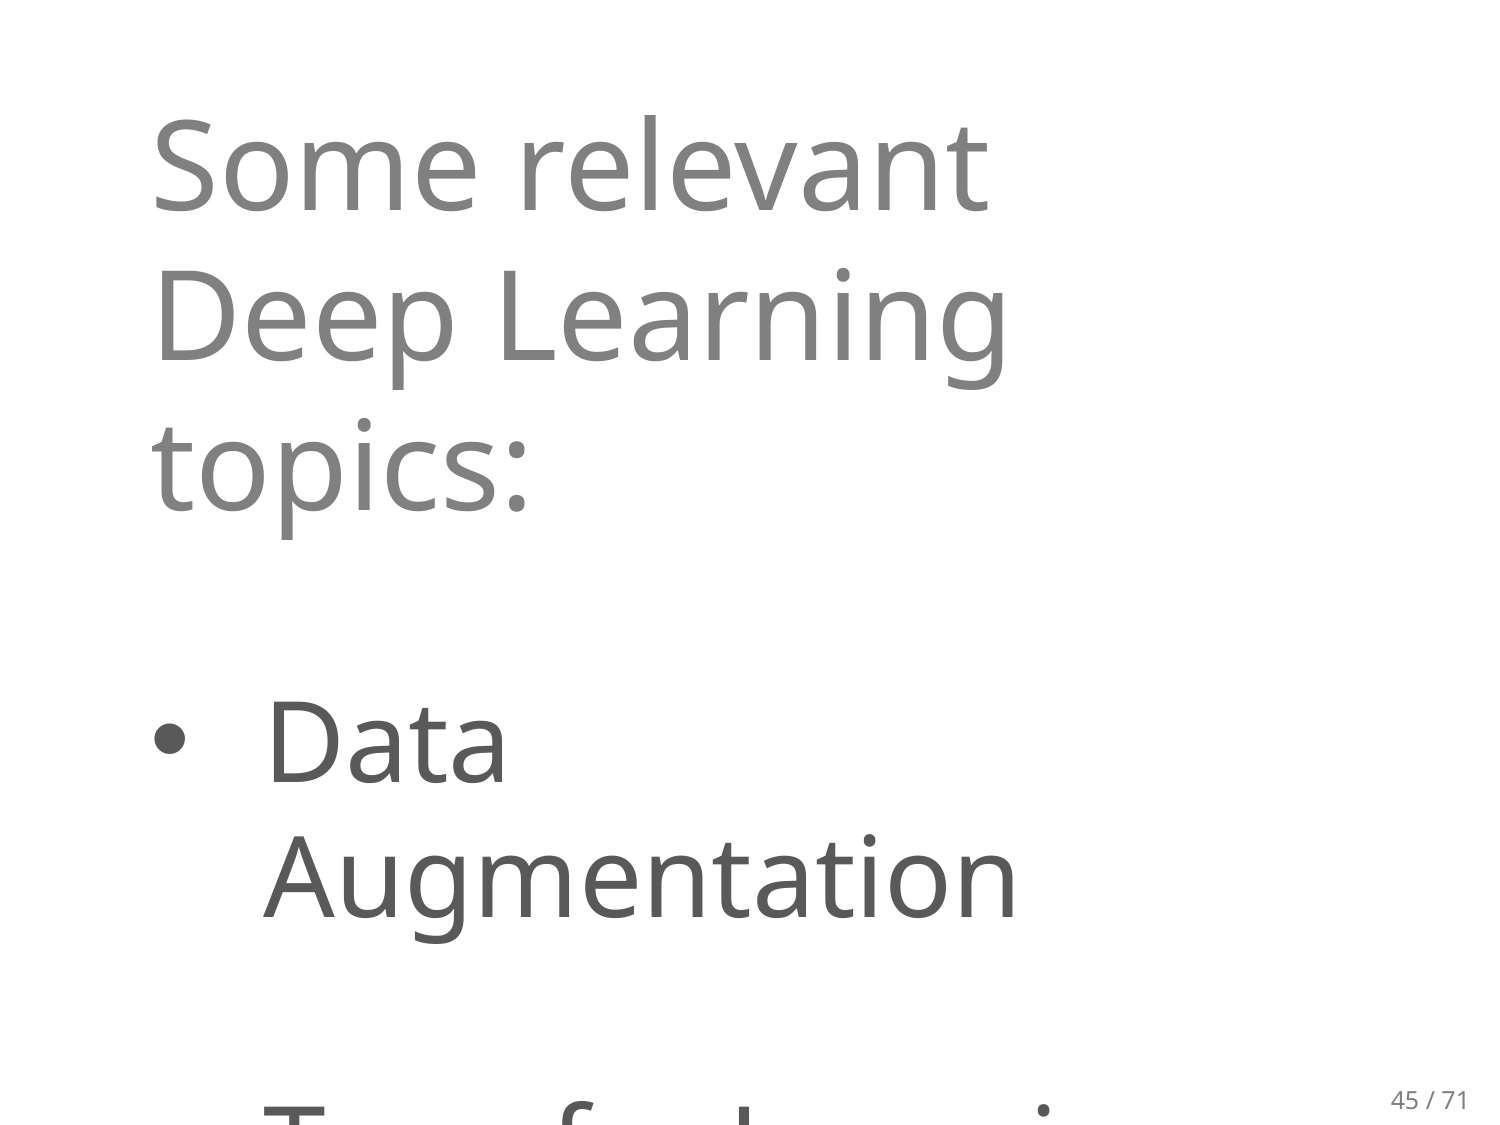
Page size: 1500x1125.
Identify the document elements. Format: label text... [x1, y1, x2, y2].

text_box Some relevant Deep Learning topics: Data Augmentation Transfer Learning [135, 78, 1300, 1125]
